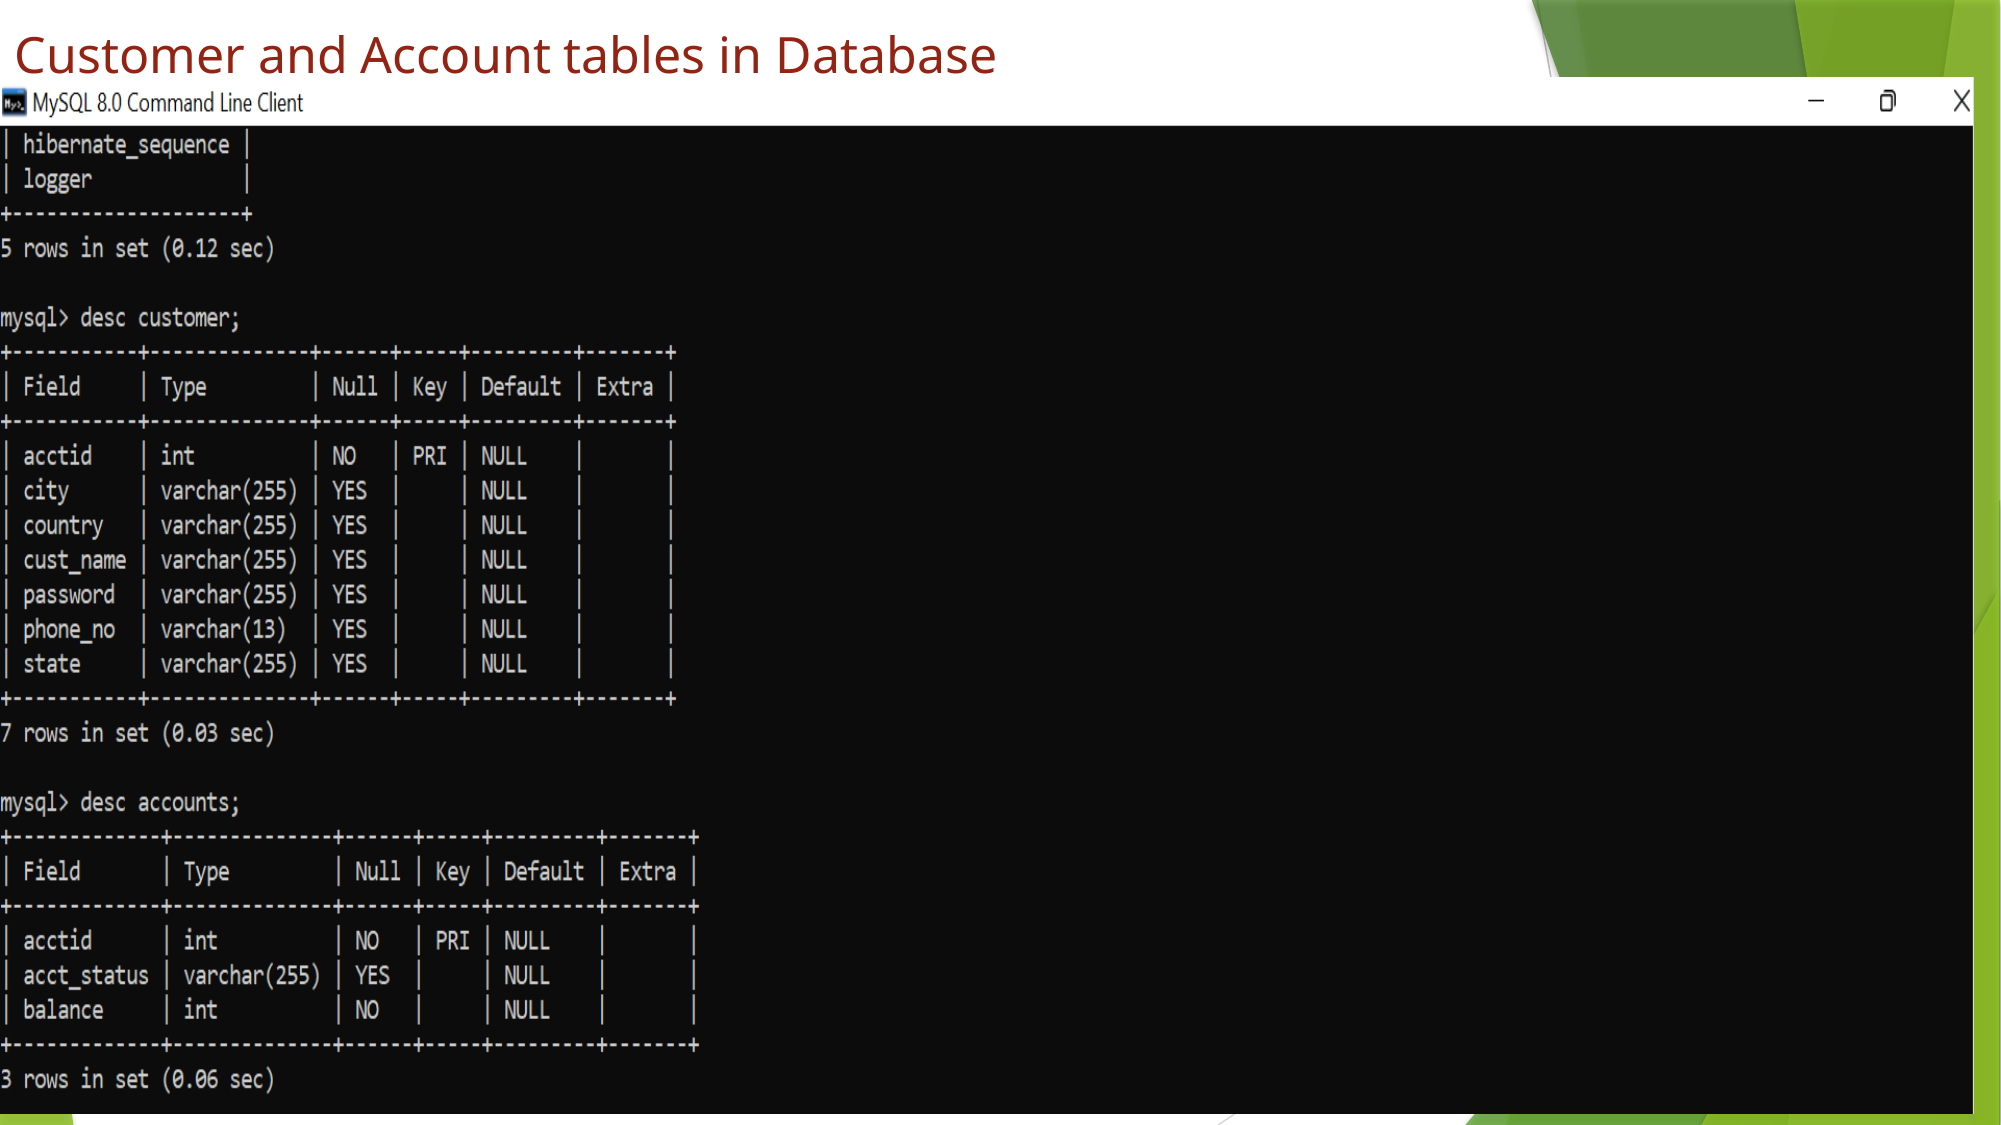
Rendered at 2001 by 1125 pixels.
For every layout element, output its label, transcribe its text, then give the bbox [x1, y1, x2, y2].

text_box Customer and Account tables in Database [0, 15, 1911, 76]
picture [0, 76, 1975, 1114]
